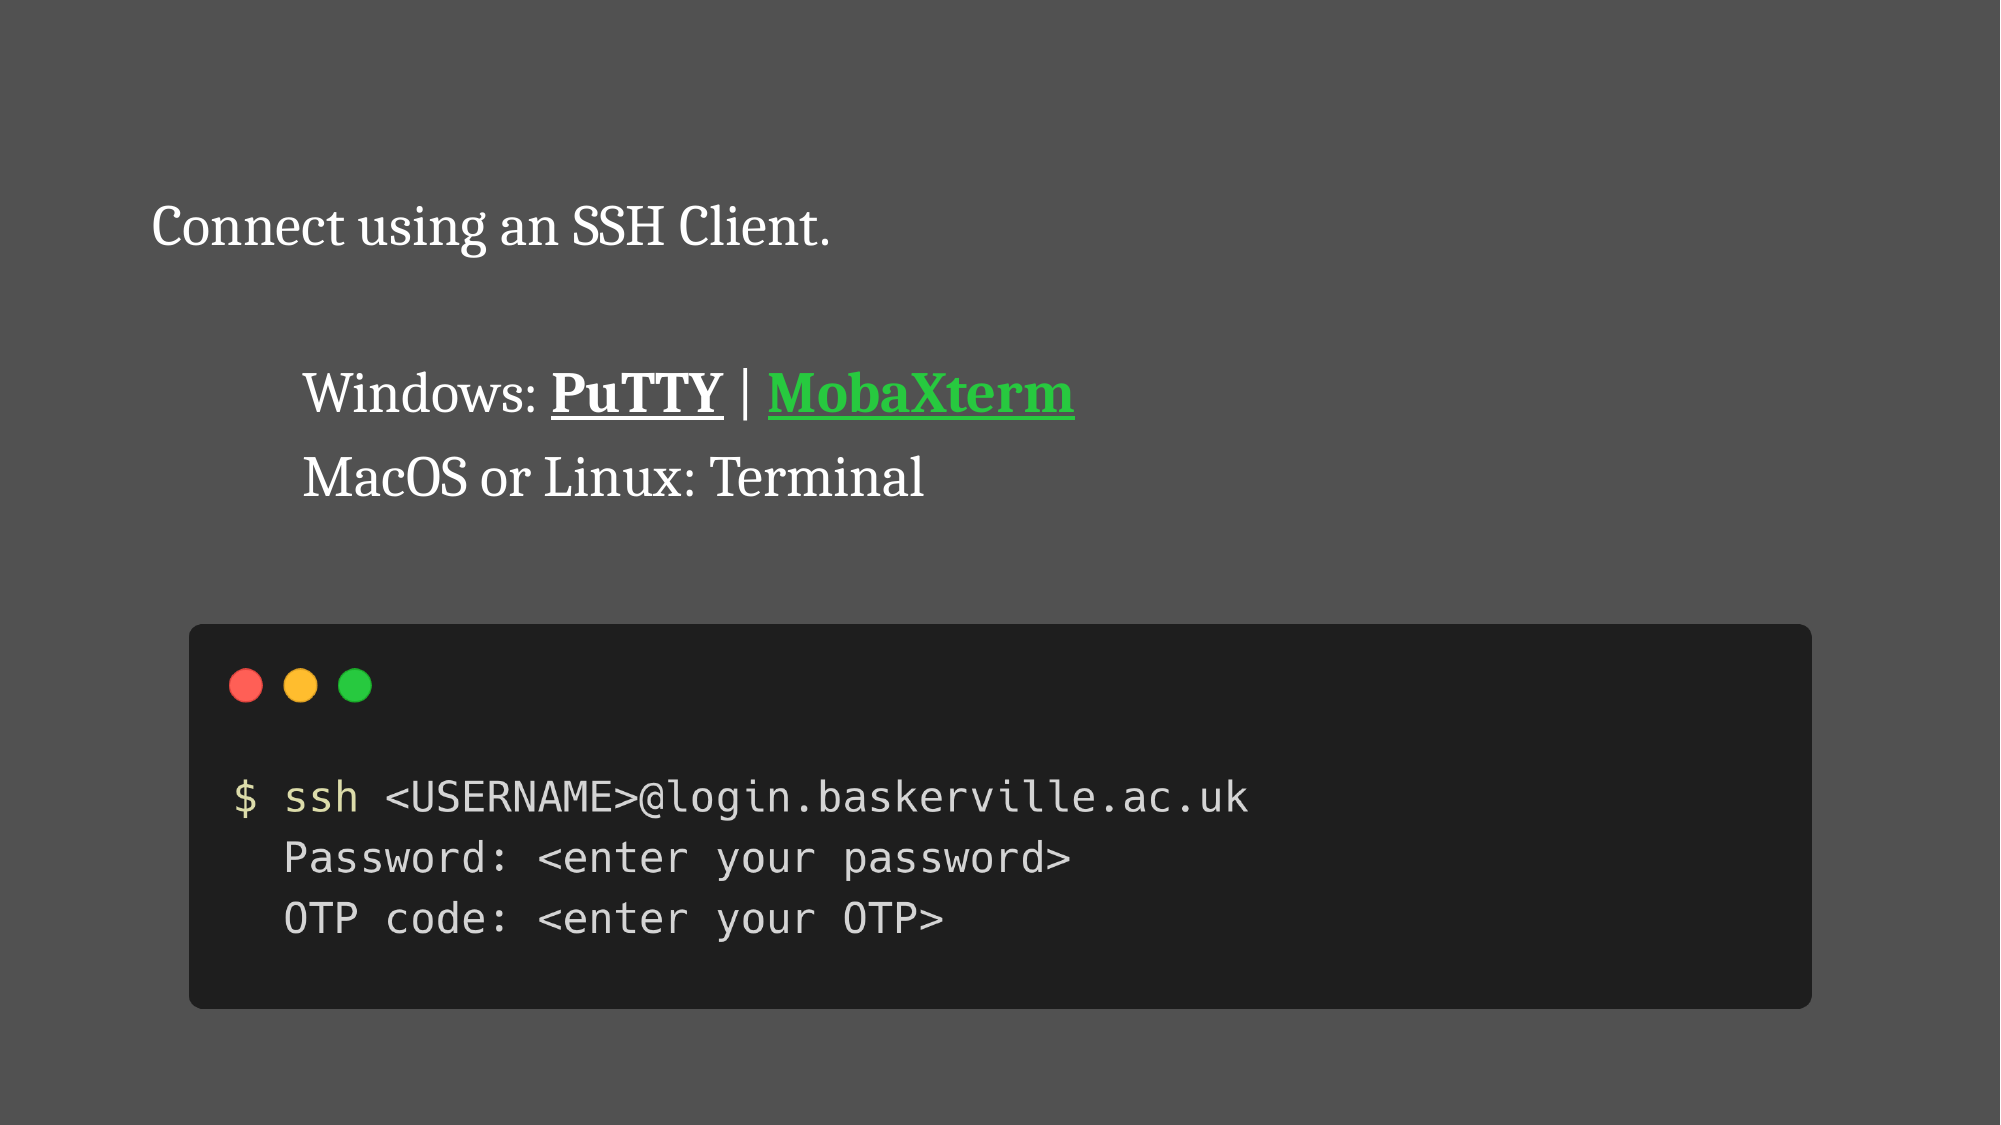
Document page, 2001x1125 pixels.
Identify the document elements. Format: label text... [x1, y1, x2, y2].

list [74, 521, 1926, 1112]
text_box Connect using an SSH Client. Windows: PuTTY | MobaXterm MacOS or Linux: Terminal [137, 187, 1863, 521]
